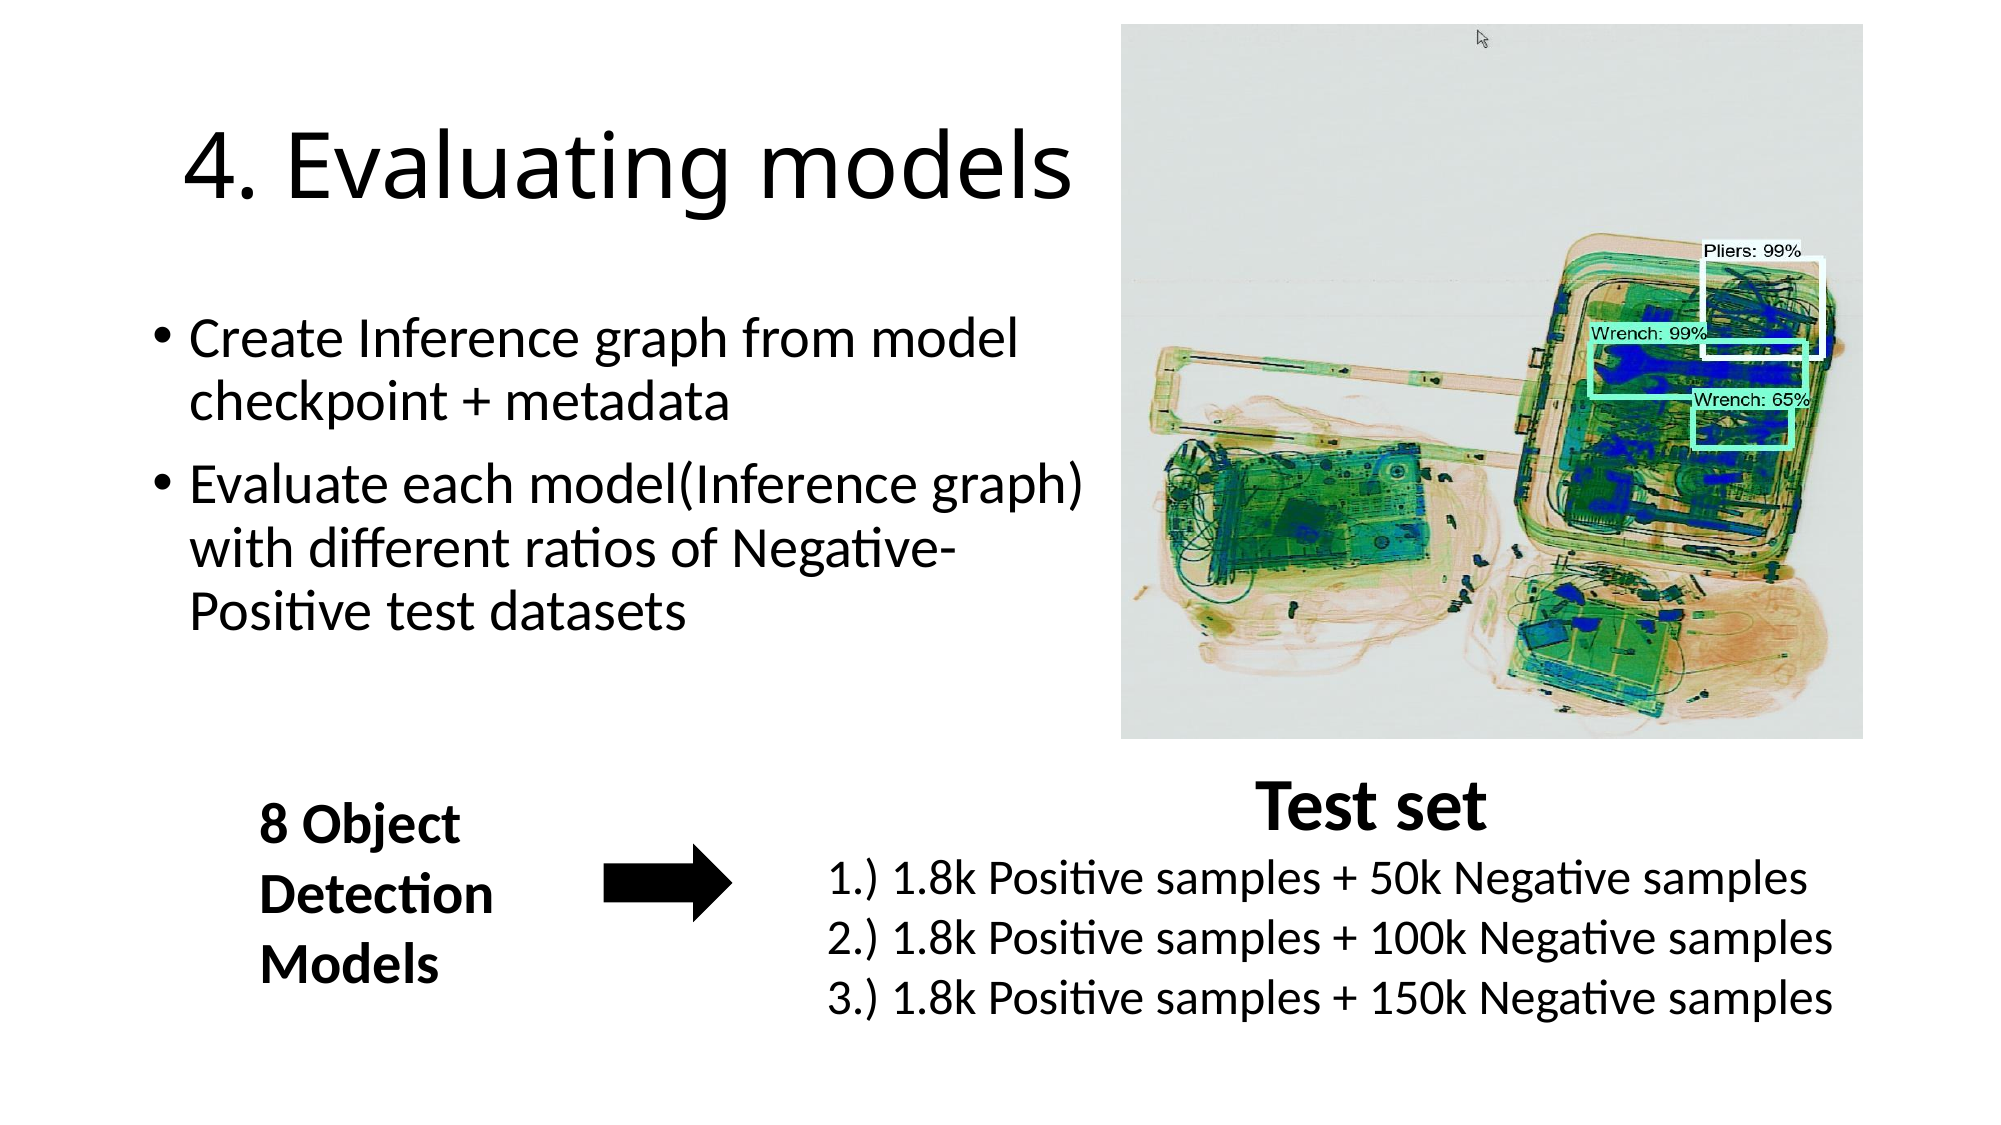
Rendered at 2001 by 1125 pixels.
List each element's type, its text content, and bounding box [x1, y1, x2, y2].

title 4. Evaluating models [168, 59, 1121, 278]
list Create Inference graph from model checkpoint + metadata Evaluate each model(Inference graph) with different ratios of Negative-Positive test datasets [137, 299, 1121, 1014]
picture [1121, 24, 1863, 739]
text_box [603, 843, 733, 923]
text_box 8 Object Detection Models [244, 777, 628, 1003]
text_box Test set 1.) 1.8k Positive samples + 50k Negative samples 2.) 1.8k Positive samples + 100k Negative samples 3.) 1.8k Positive samples + 150k Negative samples [800, 747, 1944, 1033]
